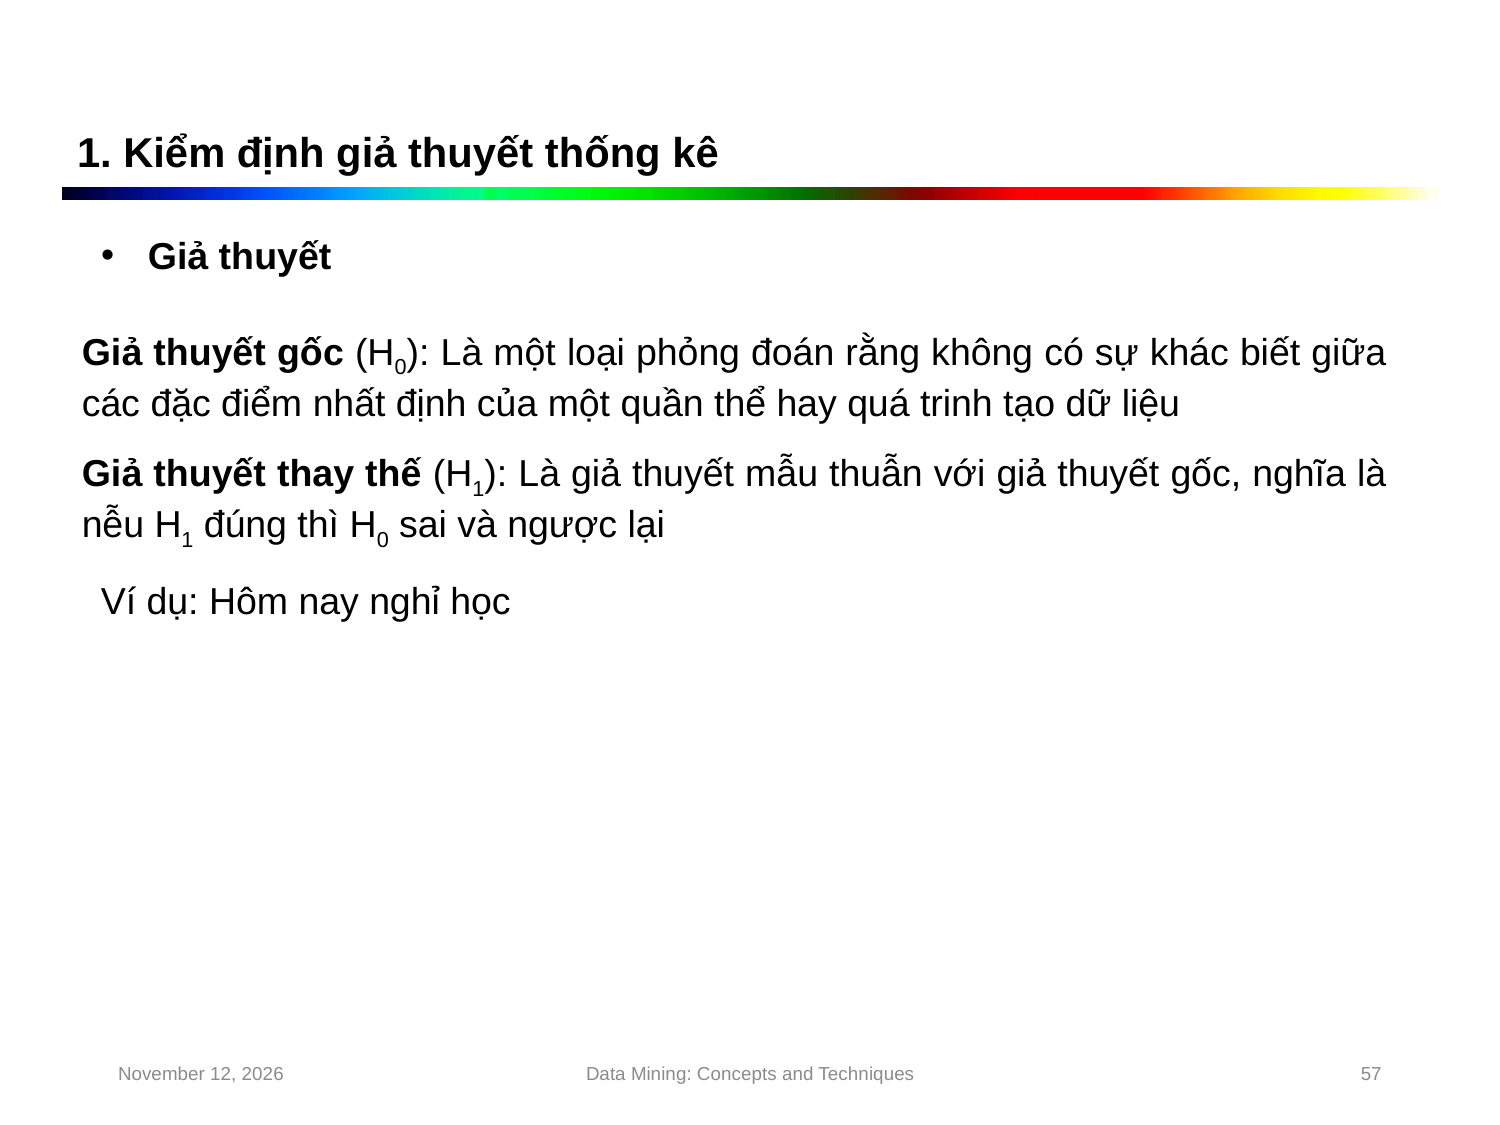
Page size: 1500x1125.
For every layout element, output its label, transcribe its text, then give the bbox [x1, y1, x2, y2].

text_box Giả thuyết [86, 224, 813, 285]
slide_number 57 [1059, 1042, 1397, 1103]
footer Data Mining: Concepts and Techniques [496, 1042, 1004, 1103]
text_box Ví dụ: Hôm nay nghỉ học [86, 569, 1087, 630]
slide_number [103, 1042, 441, 1103]
text_box Giả thuyết gốc (H0): Là một loại phỏng đoán rằng không có sự khác biết giữa các đặc điểm nhất định của một quần thể hay quá trinh tạo dữ liệu [67, 320, 1402, 431]
text_box Giả thuyết thay thế (H1): Là giả thuyết mẫu thuẫn với giả thuyết gốc, nghĩa là nễu H1 đúng thì H0 sai và ngược lại [67, 441, 1402, 559]
picture [382, 187, 1438, 200]
picture [62, 187, 355, 200]
text_box 1. Kiểm định giả thuyết thống kê [62, 118, 1175, 183]
